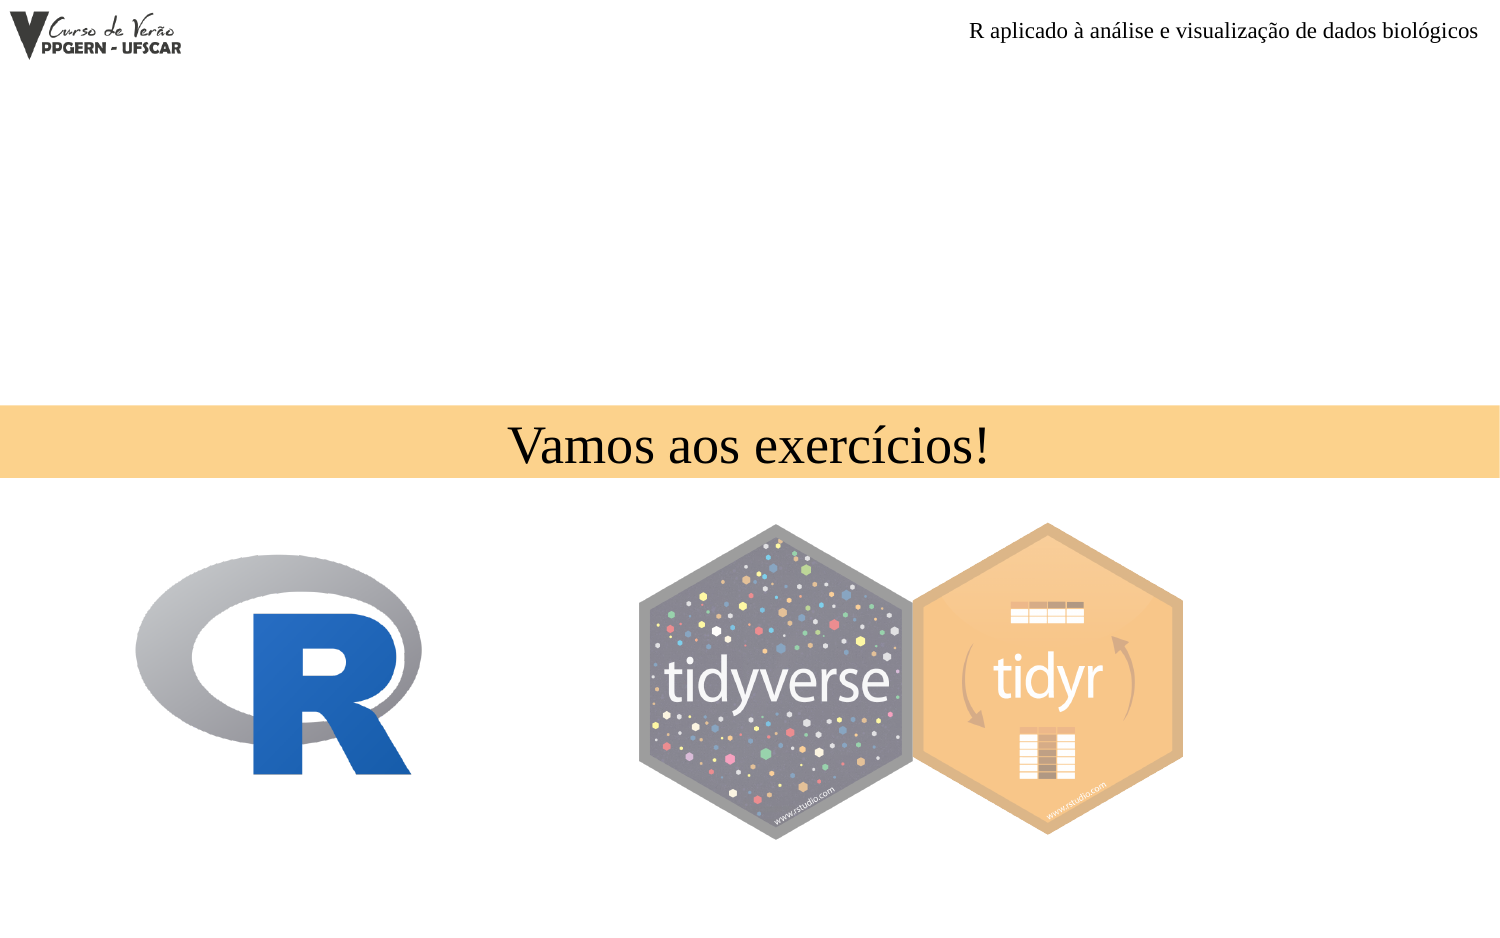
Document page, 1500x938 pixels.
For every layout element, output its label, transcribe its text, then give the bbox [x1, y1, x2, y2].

text_box Vamos aos exercícios! [0, 405, 1500, 478]
text_box R aplicado à análise e visualização de dados biológicos [608, 8, 1495, 51]
picture [135, 552, 422, 775]
picture [638, 522, 1183, 841]
picture [5, 8, 184, 64]
